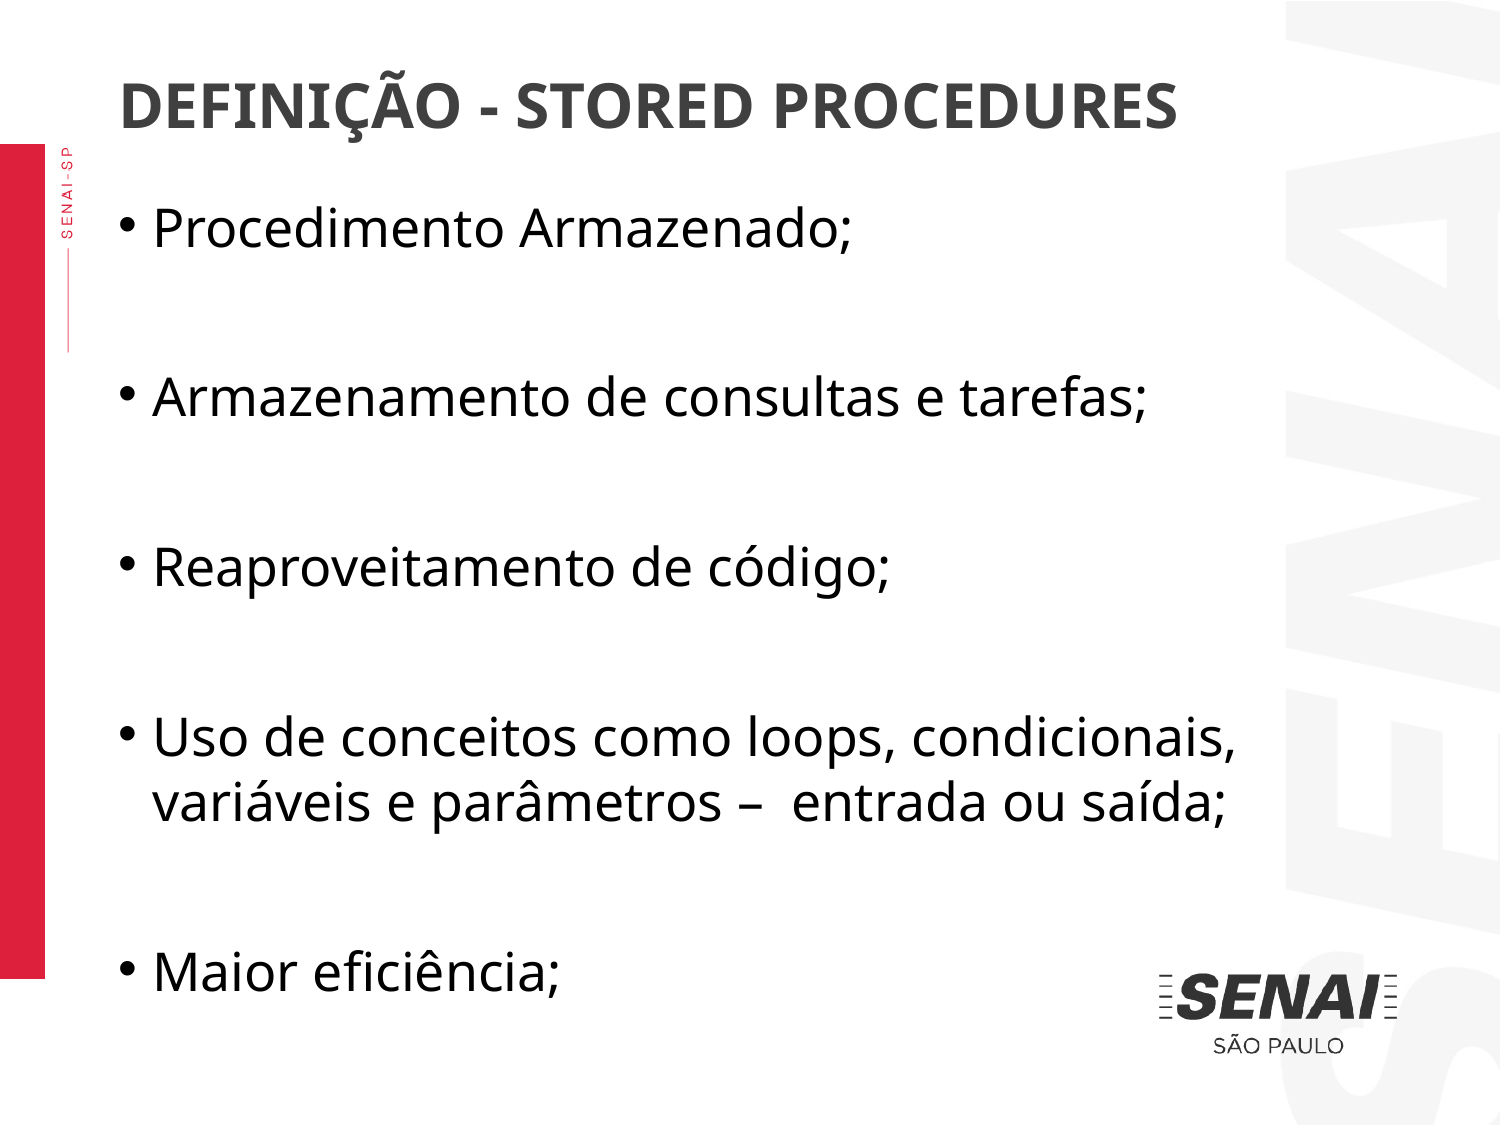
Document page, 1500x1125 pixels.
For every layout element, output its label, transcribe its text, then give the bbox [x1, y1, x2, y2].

list DEFINIÇÃO - STORED PROCEDURES [103, 59, 1397, 153]
list Procedimento Armazenado; Armazenamento de consultas e tarefas; Reaproveitamento de código; Uso de conceitos como loops, condicionais, variáveis e parâmetros – entrada ou saída; Maior eficiência; [103, 187, 1397, 1014]
picture [0, 0, 1500, 1125]
